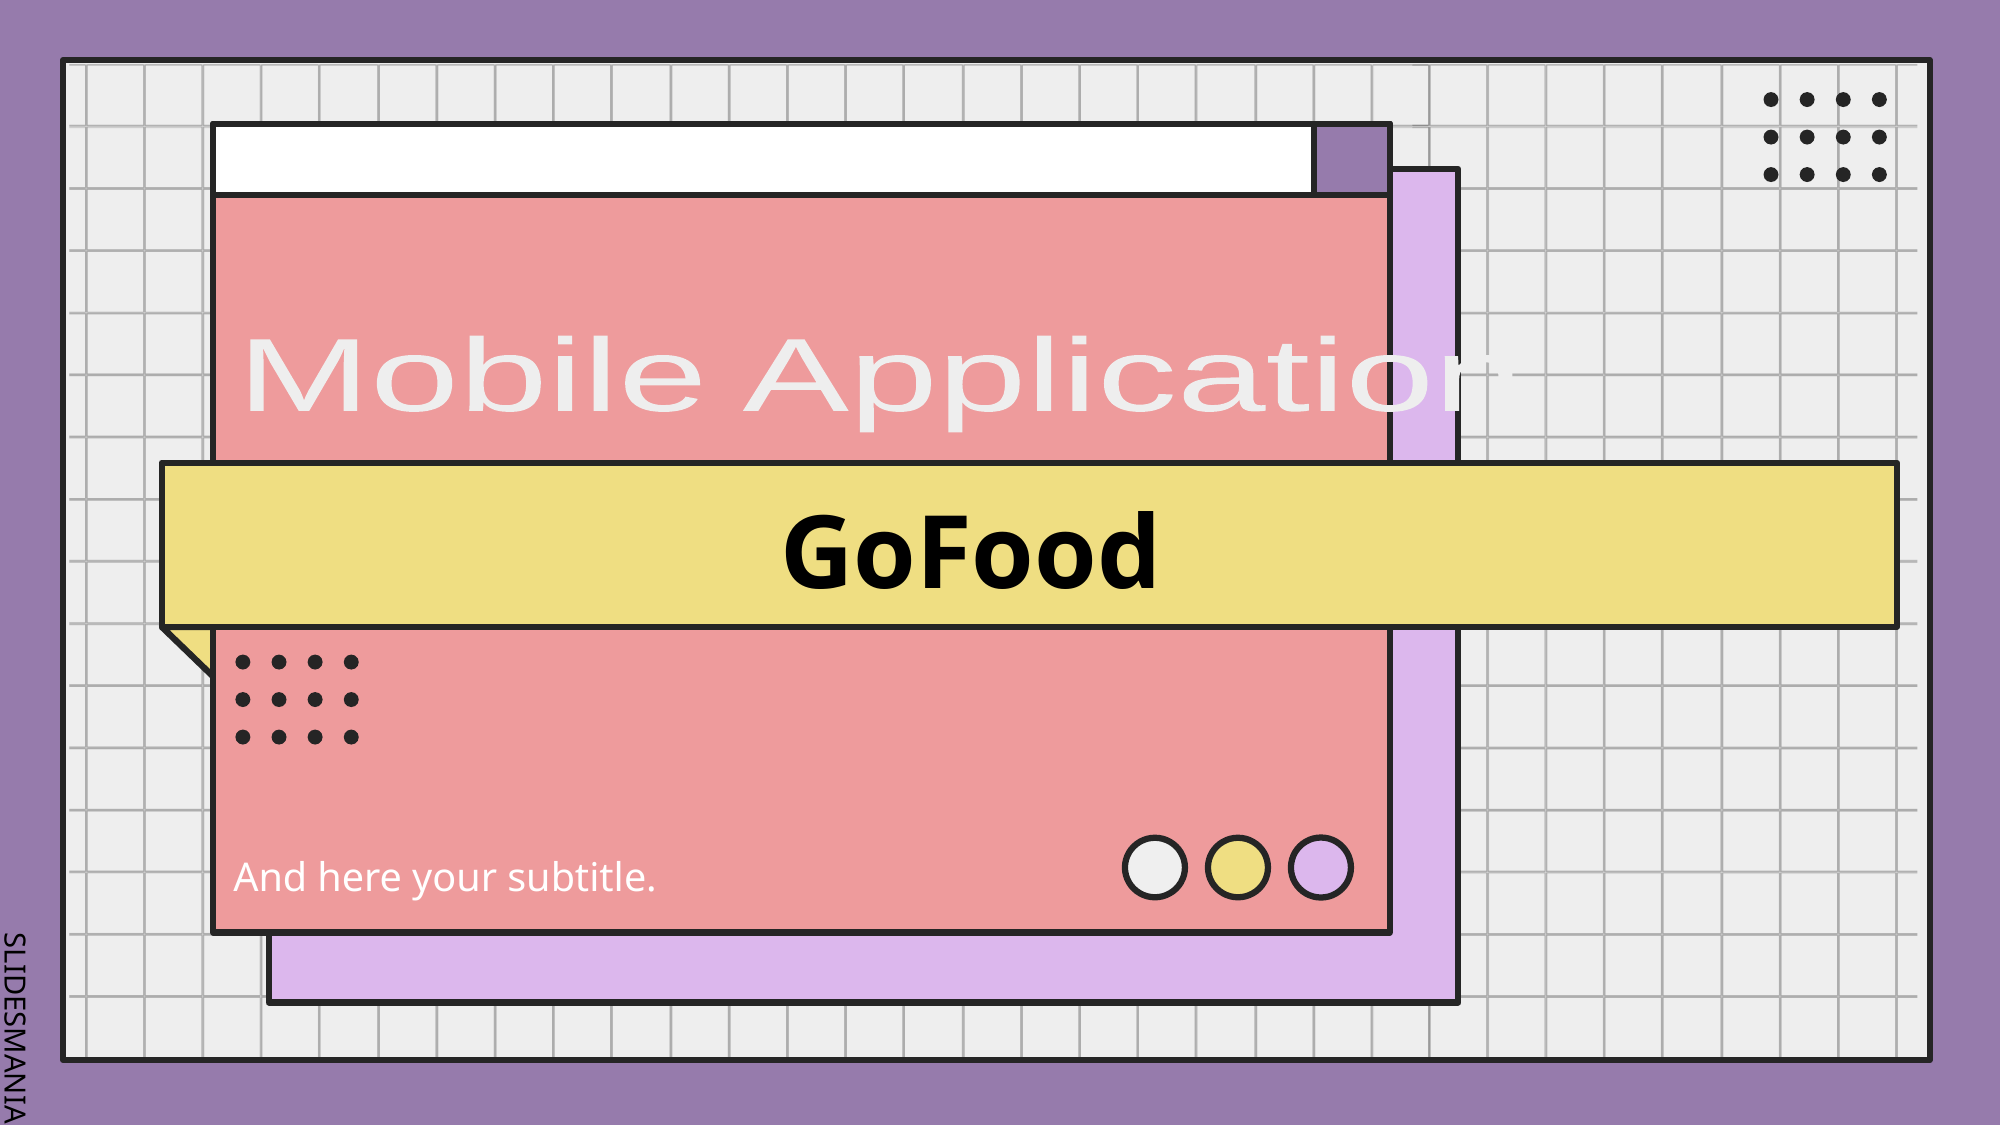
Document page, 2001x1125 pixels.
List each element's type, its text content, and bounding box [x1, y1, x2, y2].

title GoFood [760, 466, 2000, 629]
picture [70, 65, 1412, 1057]
subtitle And here your subtitle. [213, 825, 1390, 943]
picture [1413, 64, 1918, 466]
picture [1413, 629, 1918, 1057]
